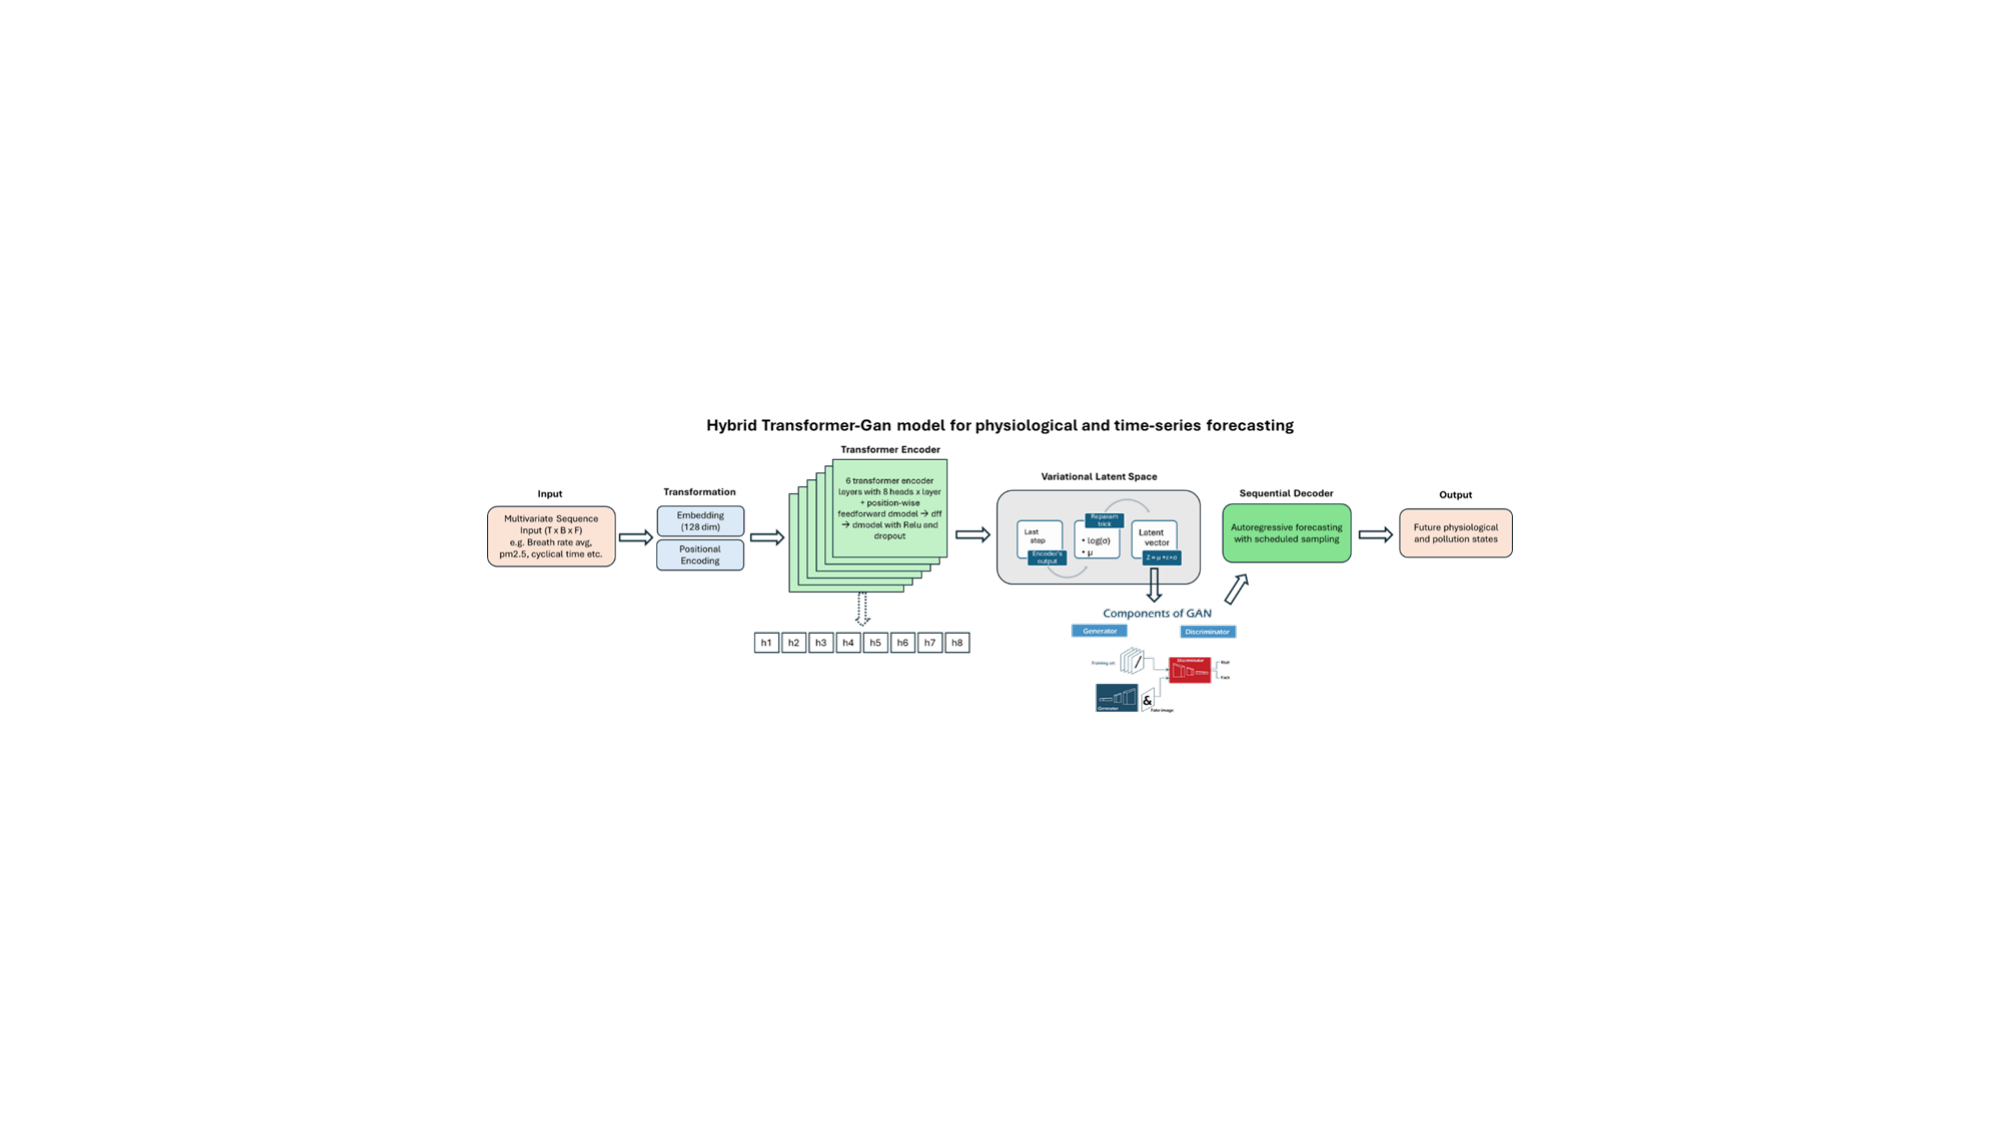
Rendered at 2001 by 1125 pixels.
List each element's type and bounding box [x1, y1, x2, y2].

picture [486, 409, 1513, 716]
